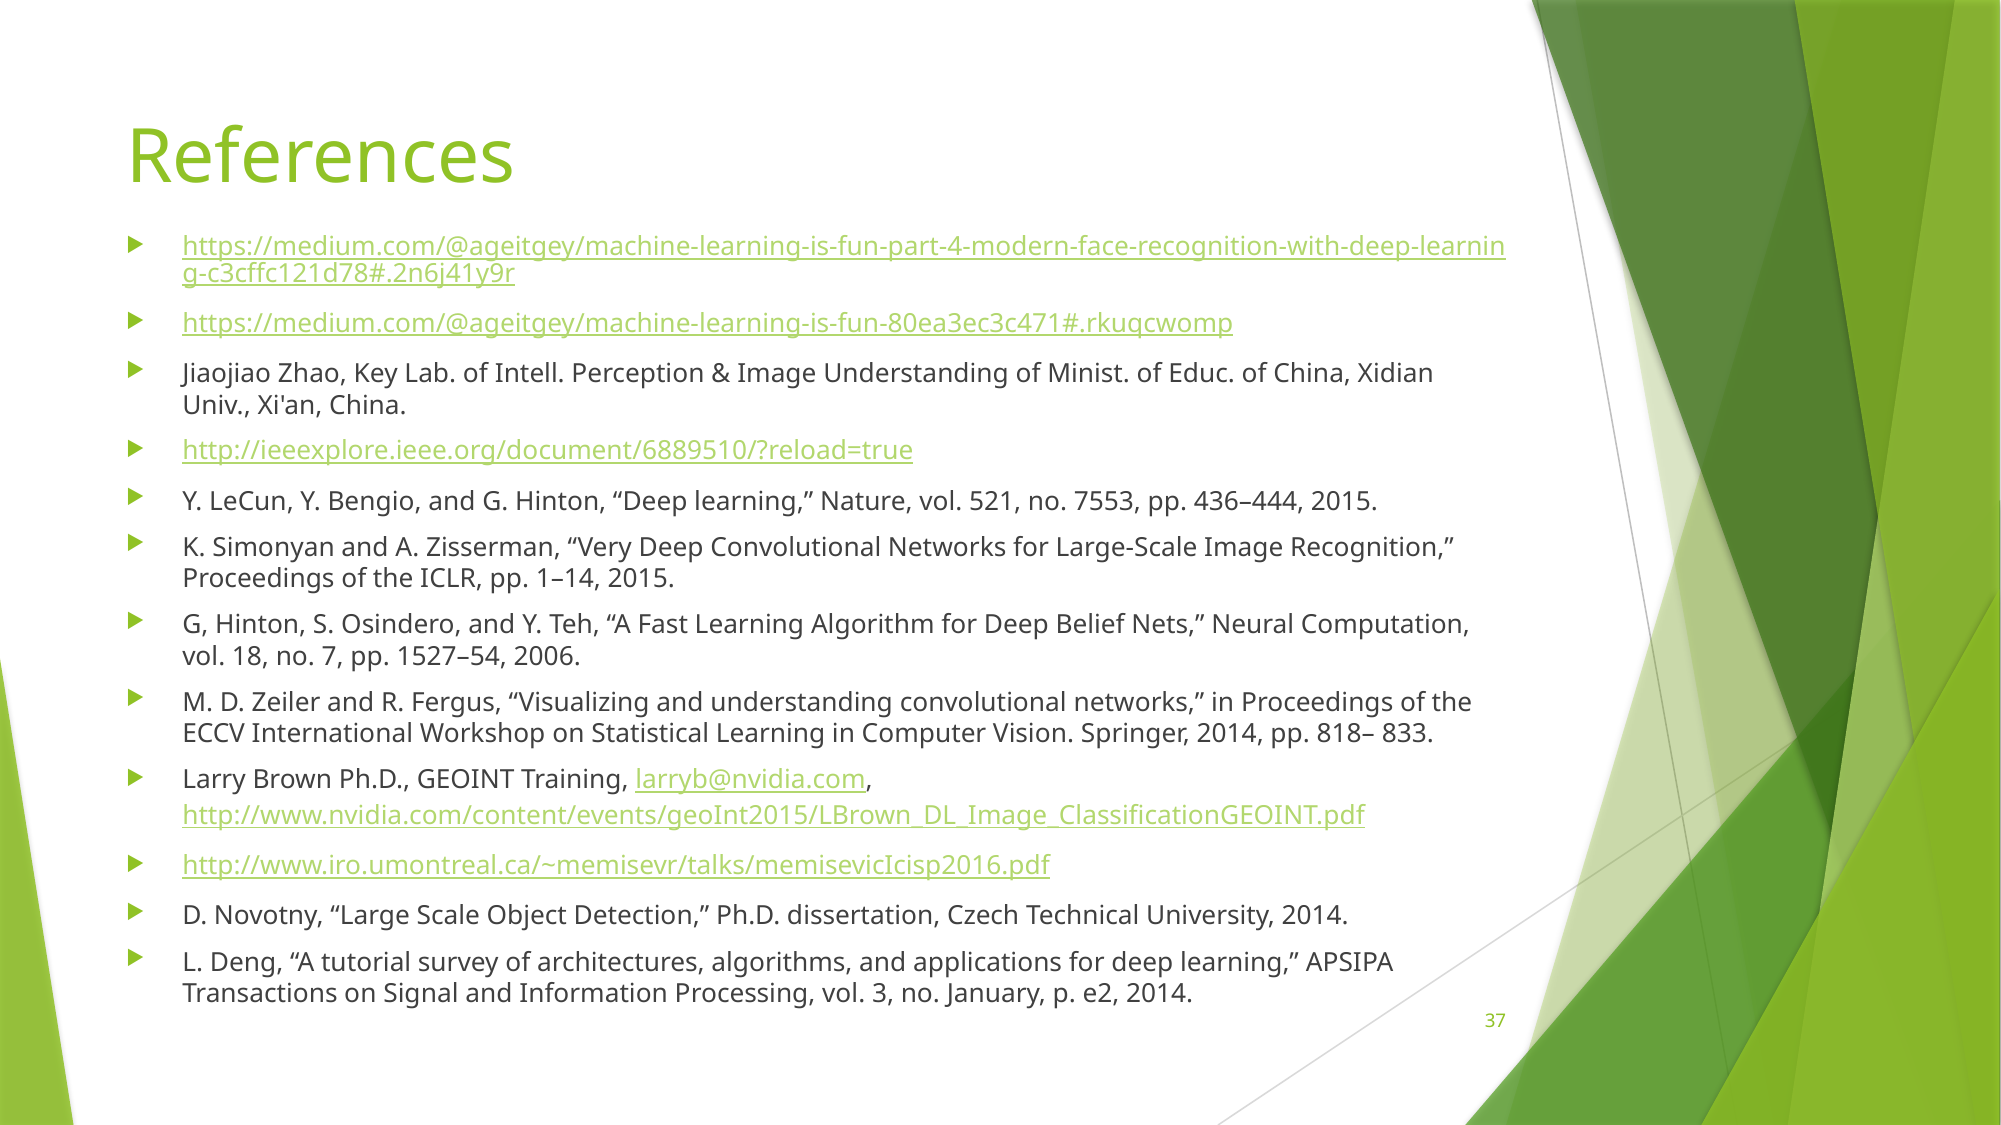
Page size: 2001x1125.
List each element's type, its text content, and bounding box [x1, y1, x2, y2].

title References [111, 99, 1522, 222]
list https://medium.com/@ageitgey/machine-learning-is-fun-part-4-modern-face-recognition-with-deep-learning-c3cffc121d78#.2n6j41y9r https://medium.com/@ageitgey/machine-learning-is-fun-80ea3ec3c471#.rkuqcwomp Jiaojiao Zhao, Key Lab. of Intell. Perception & Image Understanding of Minist. of Educ. of China, Xidian Univ., Xi'an, China. http://ieeexplore.ieee.org/document/6889510/?reload=true Y. LeCun, Y. Bengio, and G. Hinton, “Deep learning,” Nature, vol. 521, no. 7553, pp. 436–444, 2015. K. Simonyan and A. Zisserman, “Very Deep Convolutional Networks for Large-Scale Image Recognition,” Proceedings of the ICLR, pp. 1–14, 2015. G, Hinton, S. Osindero, and Y. Teh, “A Fast Learning Algorithm for Deep Belief Nets,” Neural Computation, vol. 18, no. 7, pp. 1527–54, 2006. M. D. Zeiler and R. Fergus, “Visualizing and understanding convolutional networks,” in Proceedings of the ECCV International Workshop on Statistical Learning in Computer Vision. Springer, 2014, pp. 818– 833. Larry Brown Ph.D., GEOINT Training, larryb@nvidia.com, http://www.nvidia.com/content/events/geoInt2015/LBrown_DL_Image_ClassificationGEOINT.pdf http://www.iro.umontreal.ca/~memisevr/talks/memisevicIcisp2016.pdf D. Novotny, “Large Scale Object Detection,” Ph.D. dissertation, Czech Technical University, 2014. L. Deng, “A tutorial survey of architectures, algorithms, and applications for deep learning,” APSIPA Transactions on Signal and Information Processing, vol. 3, no. January, p. e2, 2014. [111, 222, 1522, 991]
slide_number 37 [1409, 991, 1522, 1051]
